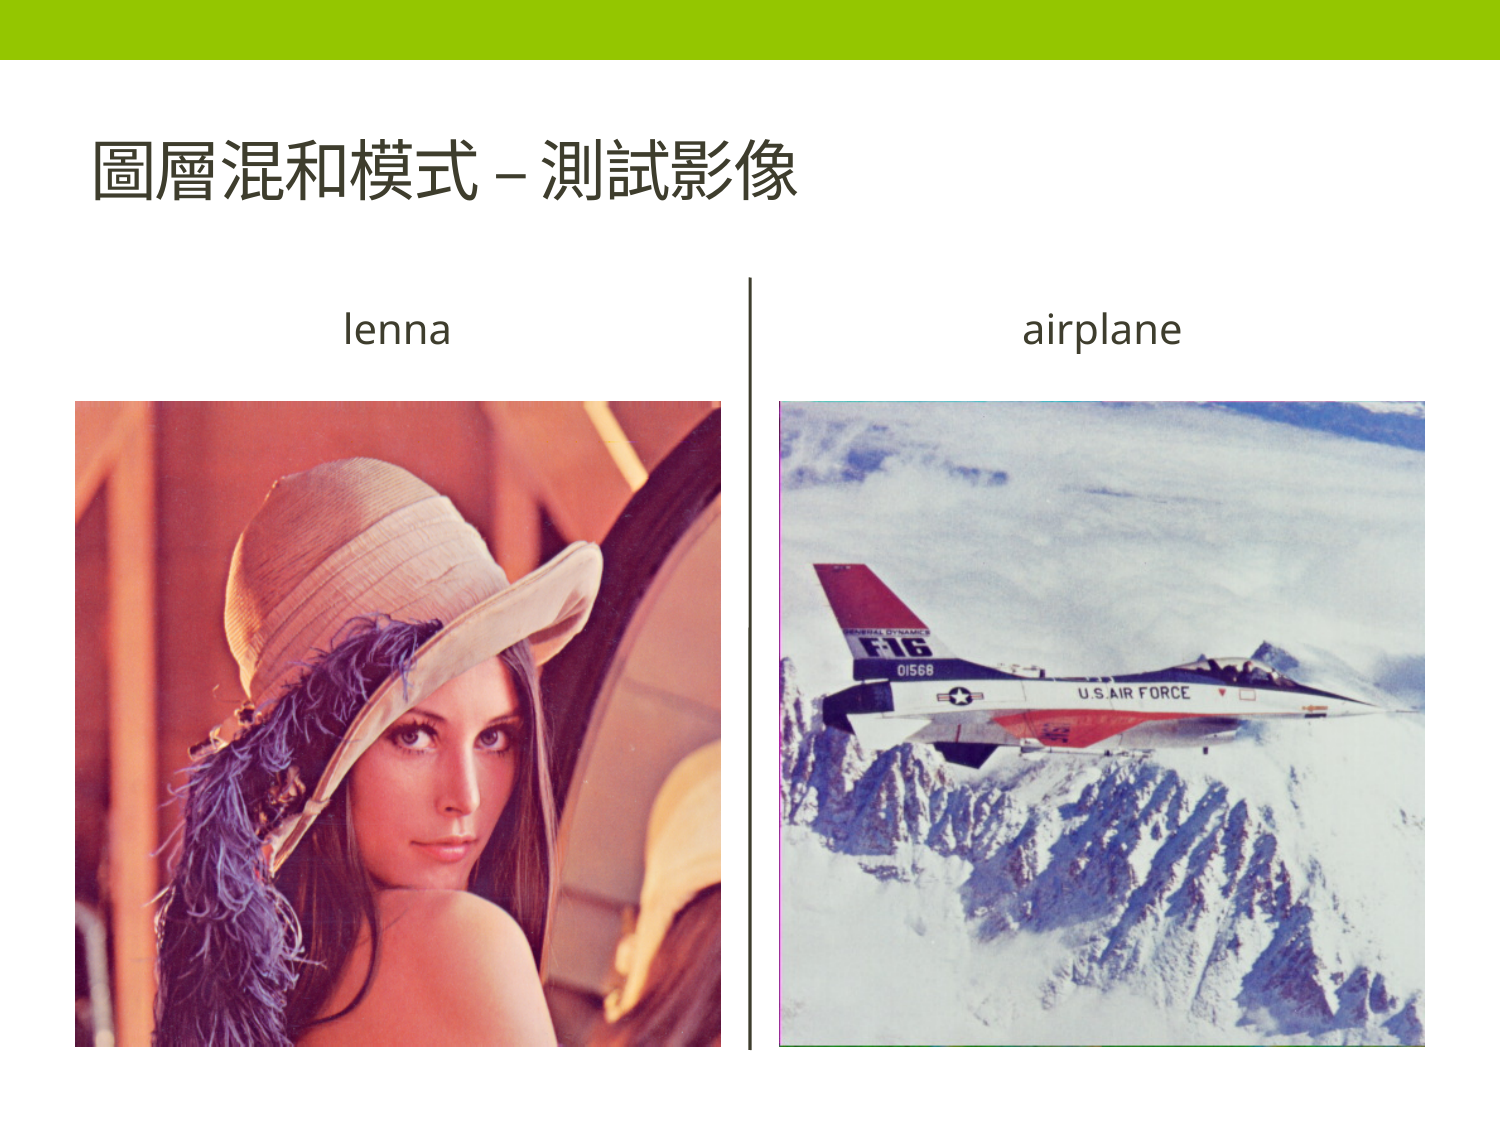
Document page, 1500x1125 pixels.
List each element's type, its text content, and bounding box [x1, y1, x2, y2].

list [779, 401, 1426, 1047]
title 圖層混和模式 – 測試影像 [75, 87, 1425, 250]
list airplane [780, 275, 1425, 380]
list lenna [75, 275, 720, 380]
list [74, 401, 721, 1047]
